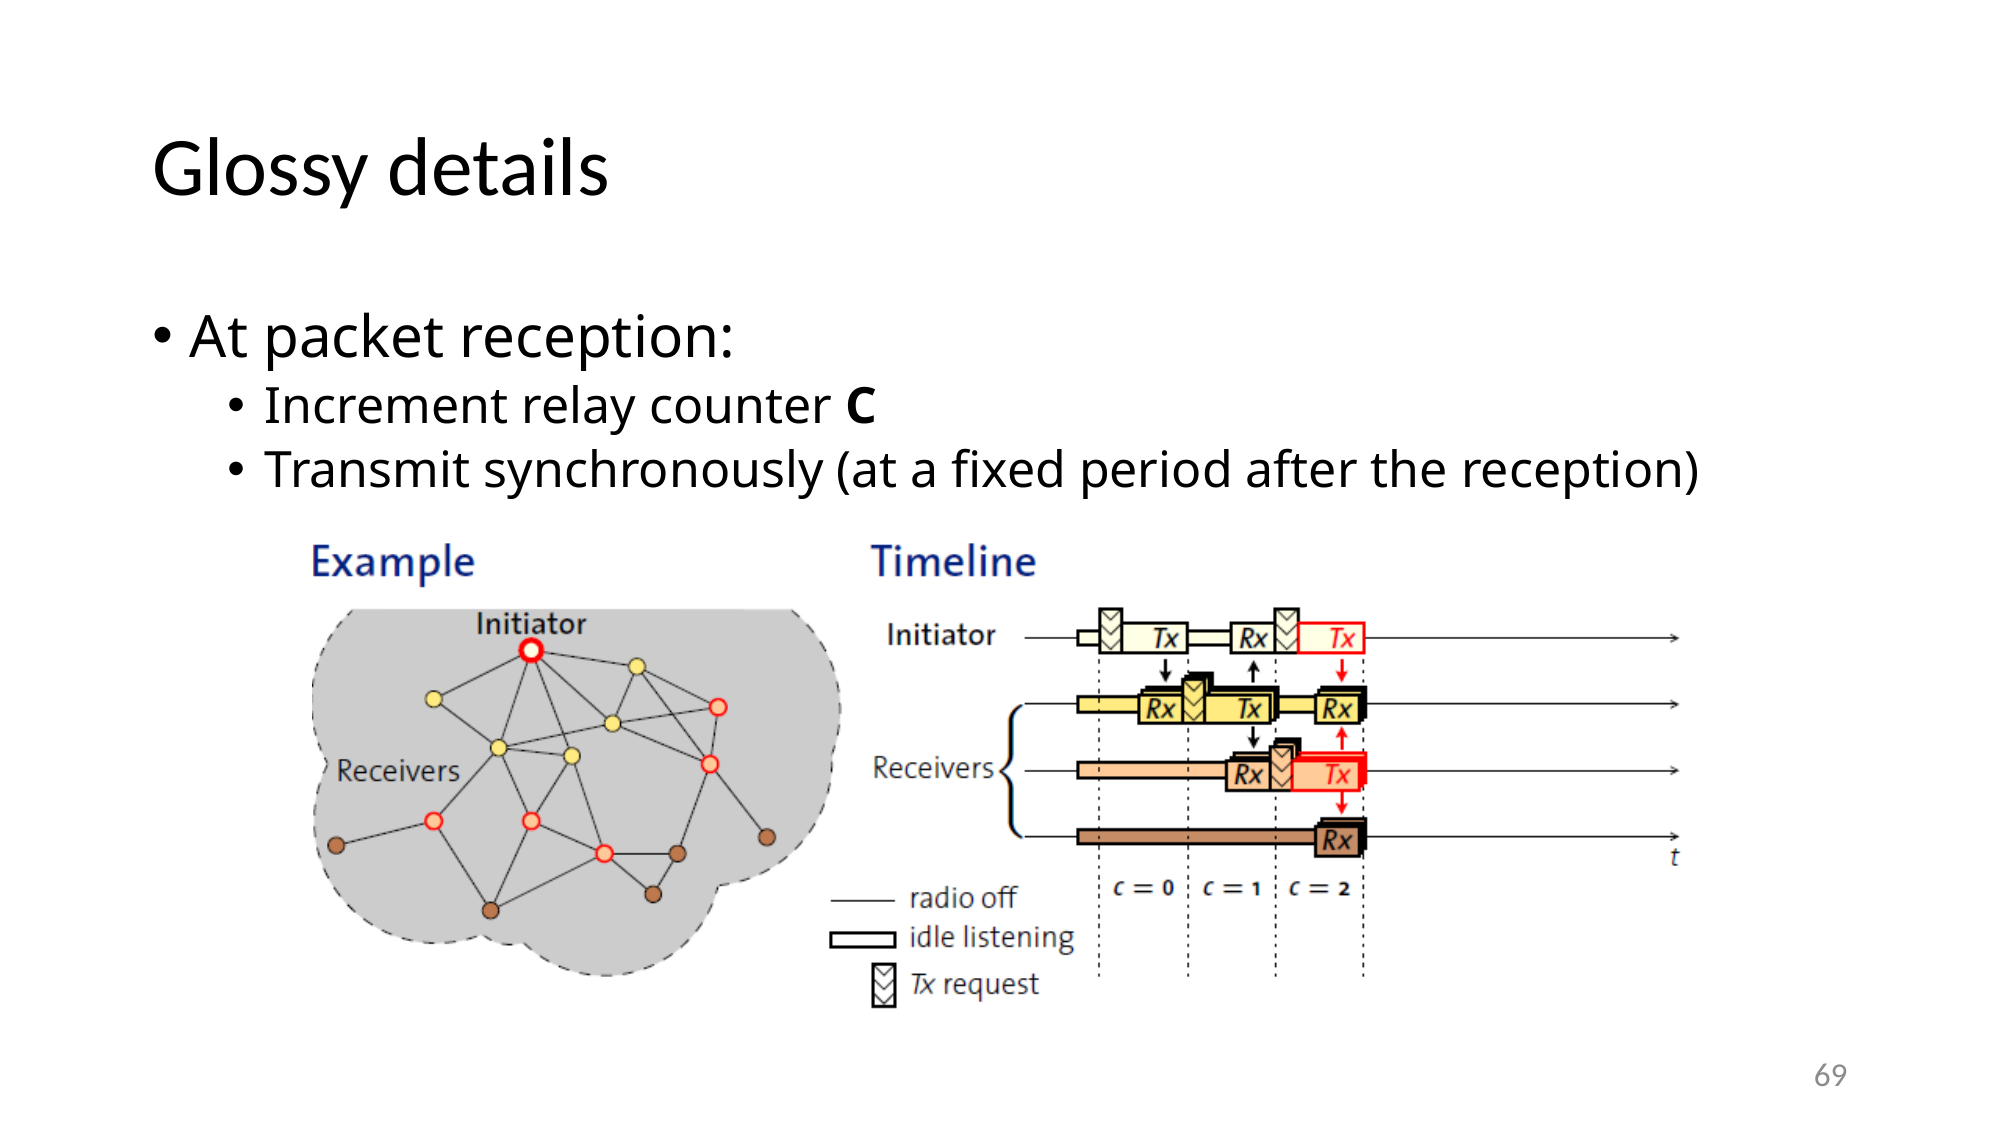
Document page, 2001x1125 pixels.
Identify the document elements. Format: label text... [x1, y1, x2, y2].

list At packet reception: Increment relay counter C Transmit synchronously (at a fixed period after the reception) [137, 299, 1863, 1014]
picture [312, 542, 1688, 1013]
slide_number 69 [1412, 1042, 1863, 1103]
title Glossy details [137, 59, 1863, 278]
